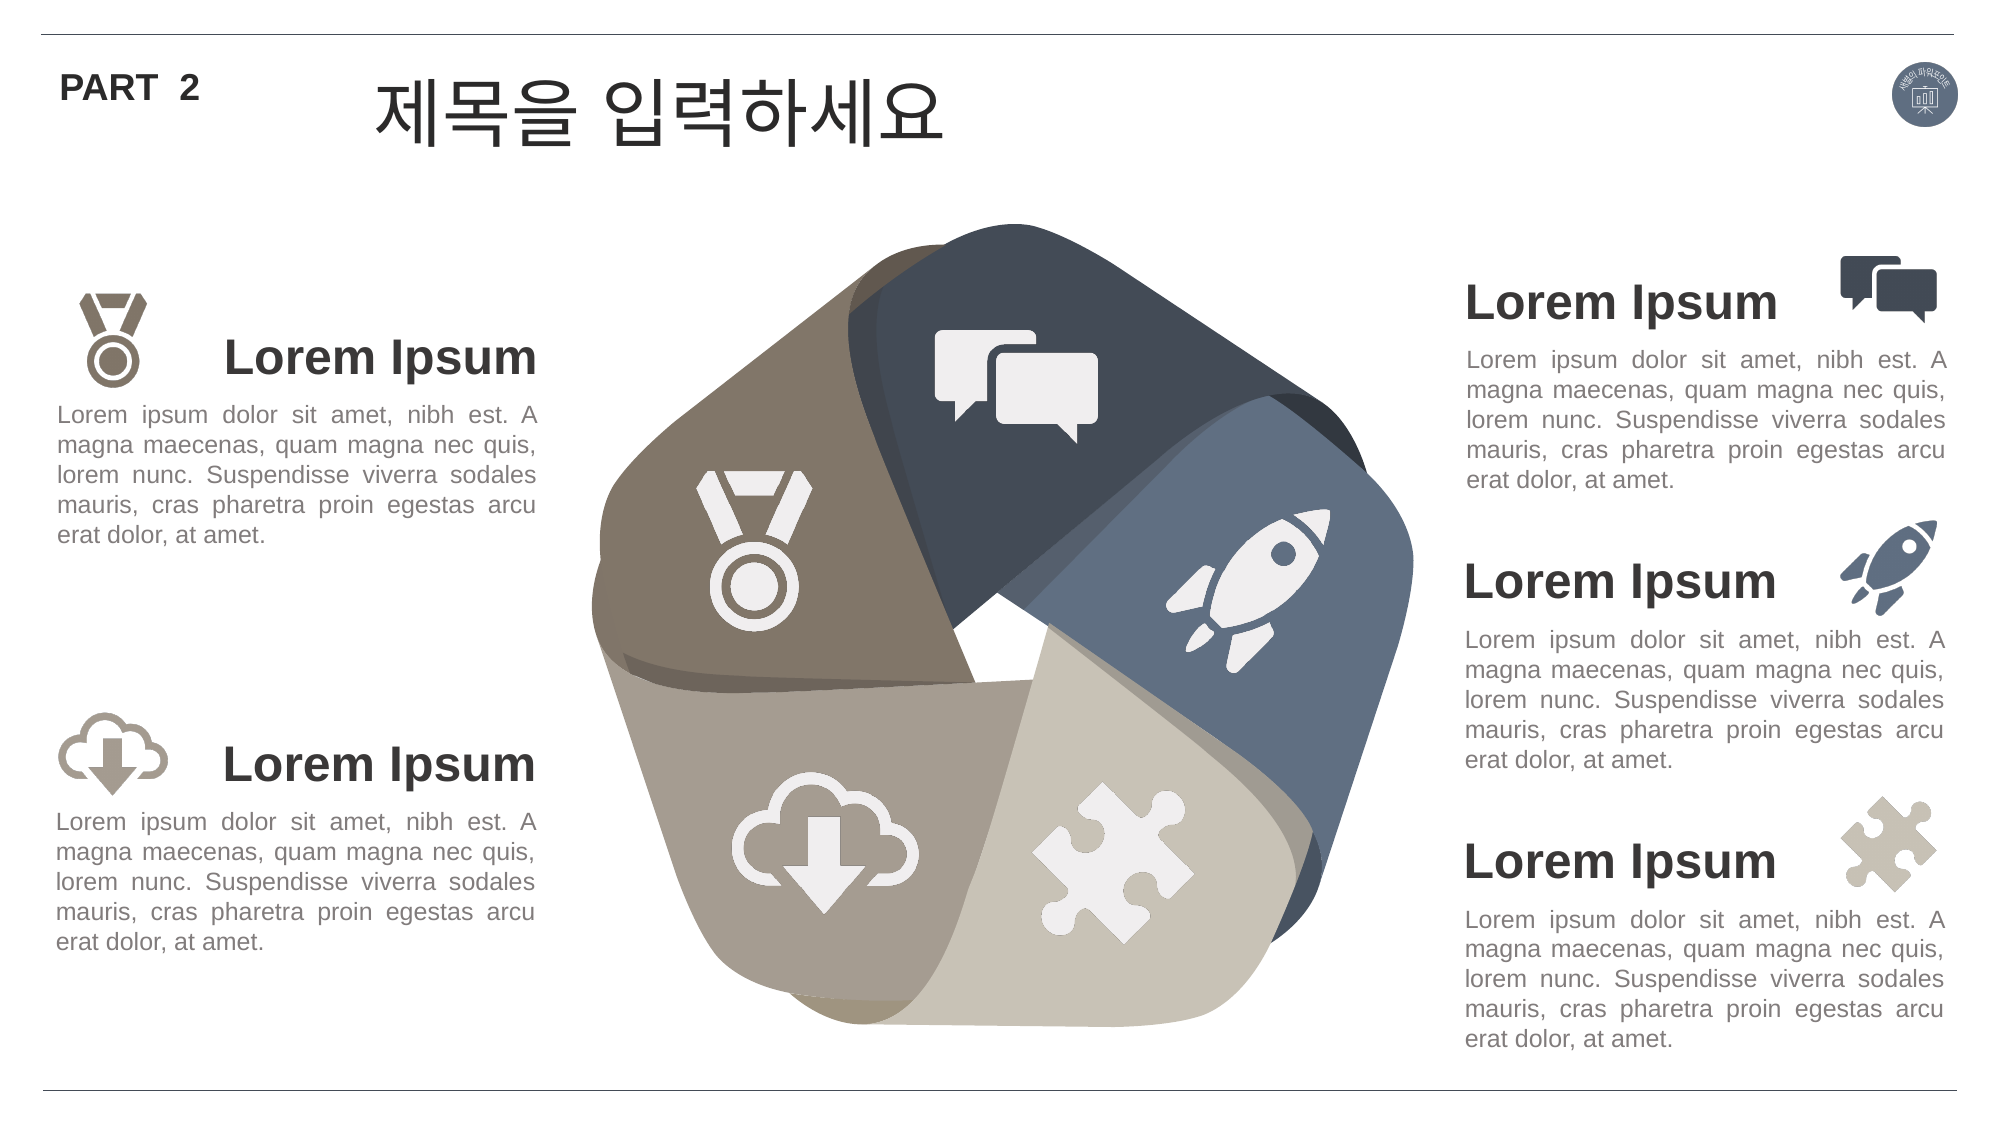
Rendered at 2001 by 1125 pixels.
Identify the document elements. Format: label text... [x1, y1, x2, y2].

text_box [54, 212, 1947, 1032]
picture [1892, 62, 1958, 127]
text_box 제목을 입력하세요 [358, 59, 1000, 165]
text_box PART 2 [44, 55, 235, 116]
